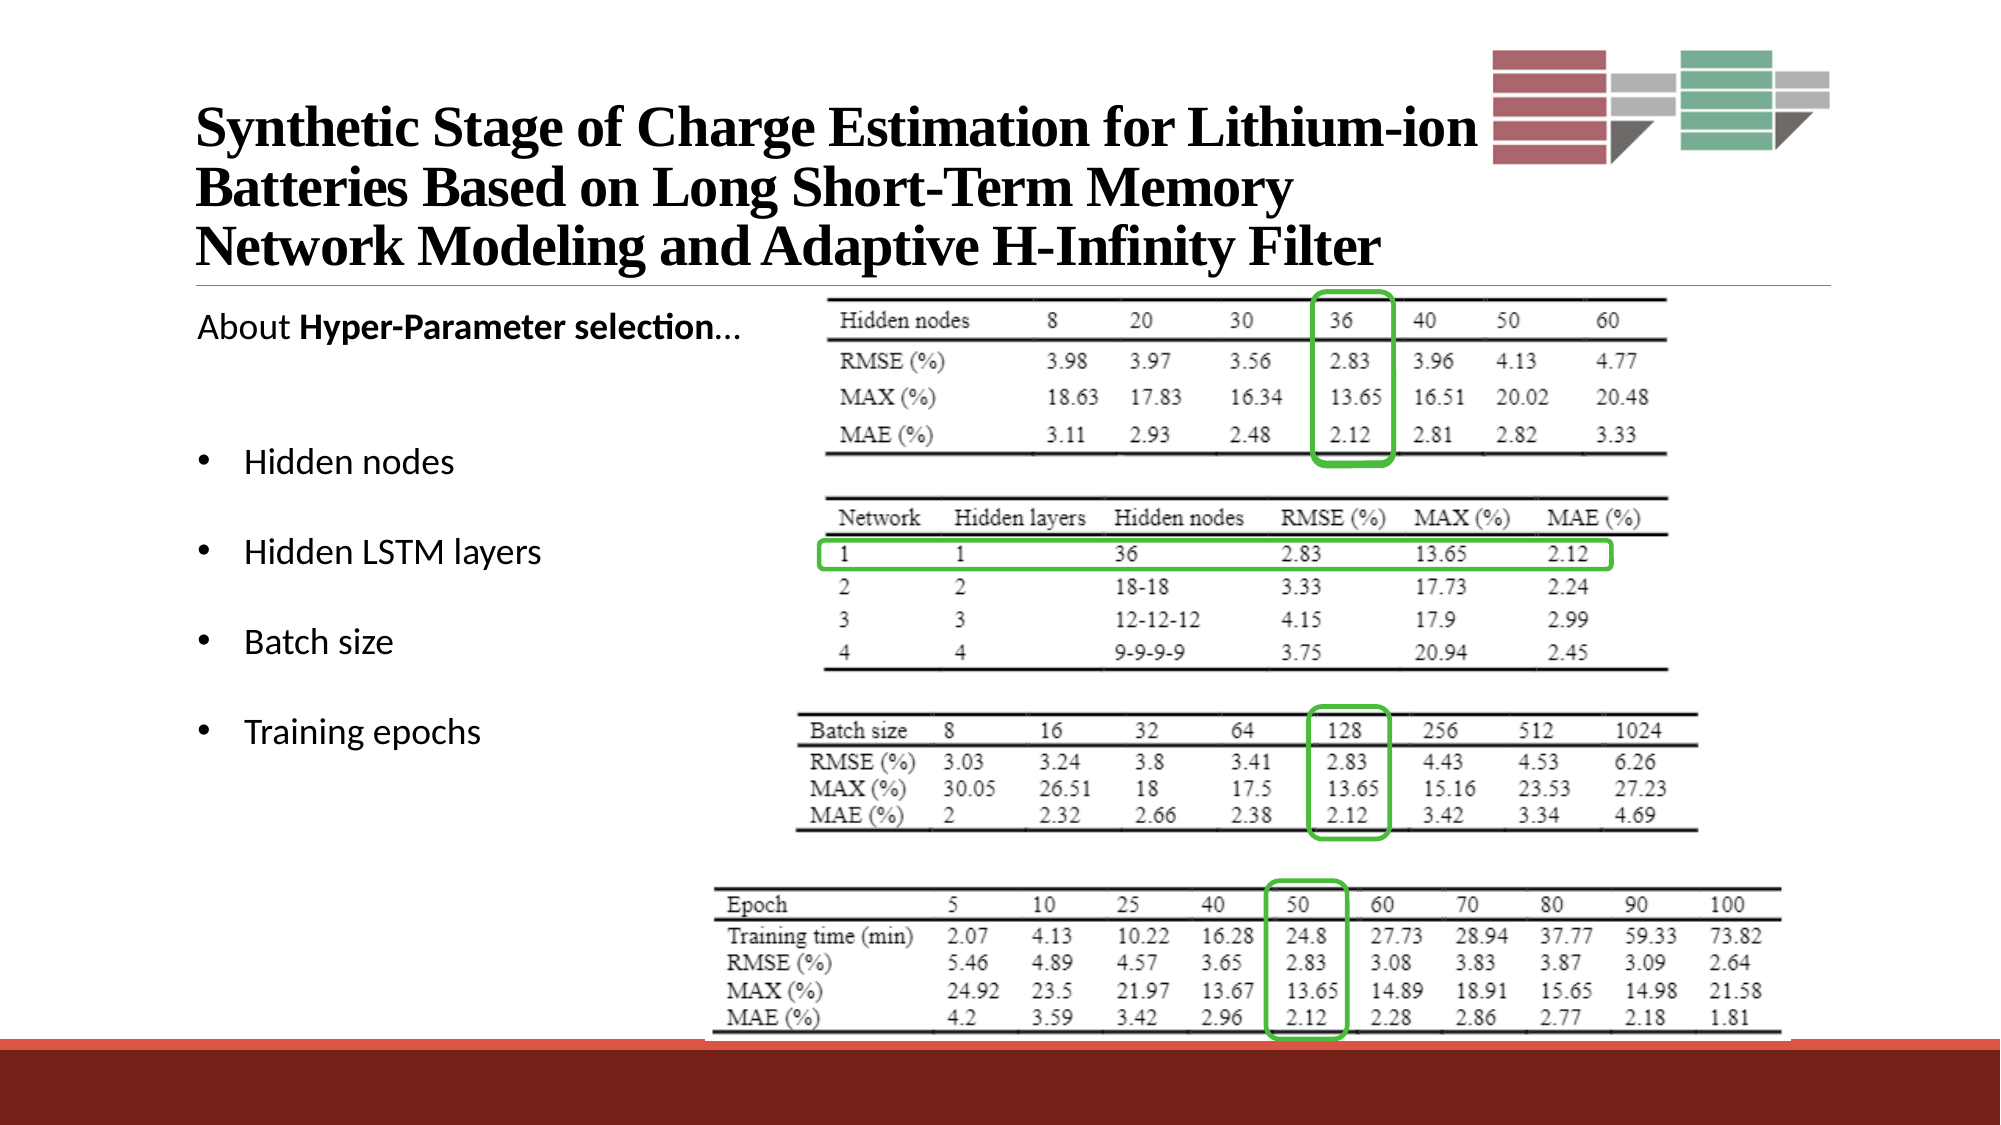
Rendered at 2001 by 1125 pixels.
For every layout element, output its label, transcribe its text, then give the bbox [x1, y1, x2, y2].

picture [818, 294, 1678, 677]
title Synthetic Stage of Charge Estimation for Lithium-ion Batteries Based on Long Short-Term Memory Network Modeling and Adaptive H-Infinity Filter [180, 47, 1515, 285]
text_box About Hyper-Parameter selection… Hidden nodes Hidden LSTM layers Batch size Training epochs [182, 294, 756, 760]
picture [705, 706, 1791, 1041]
